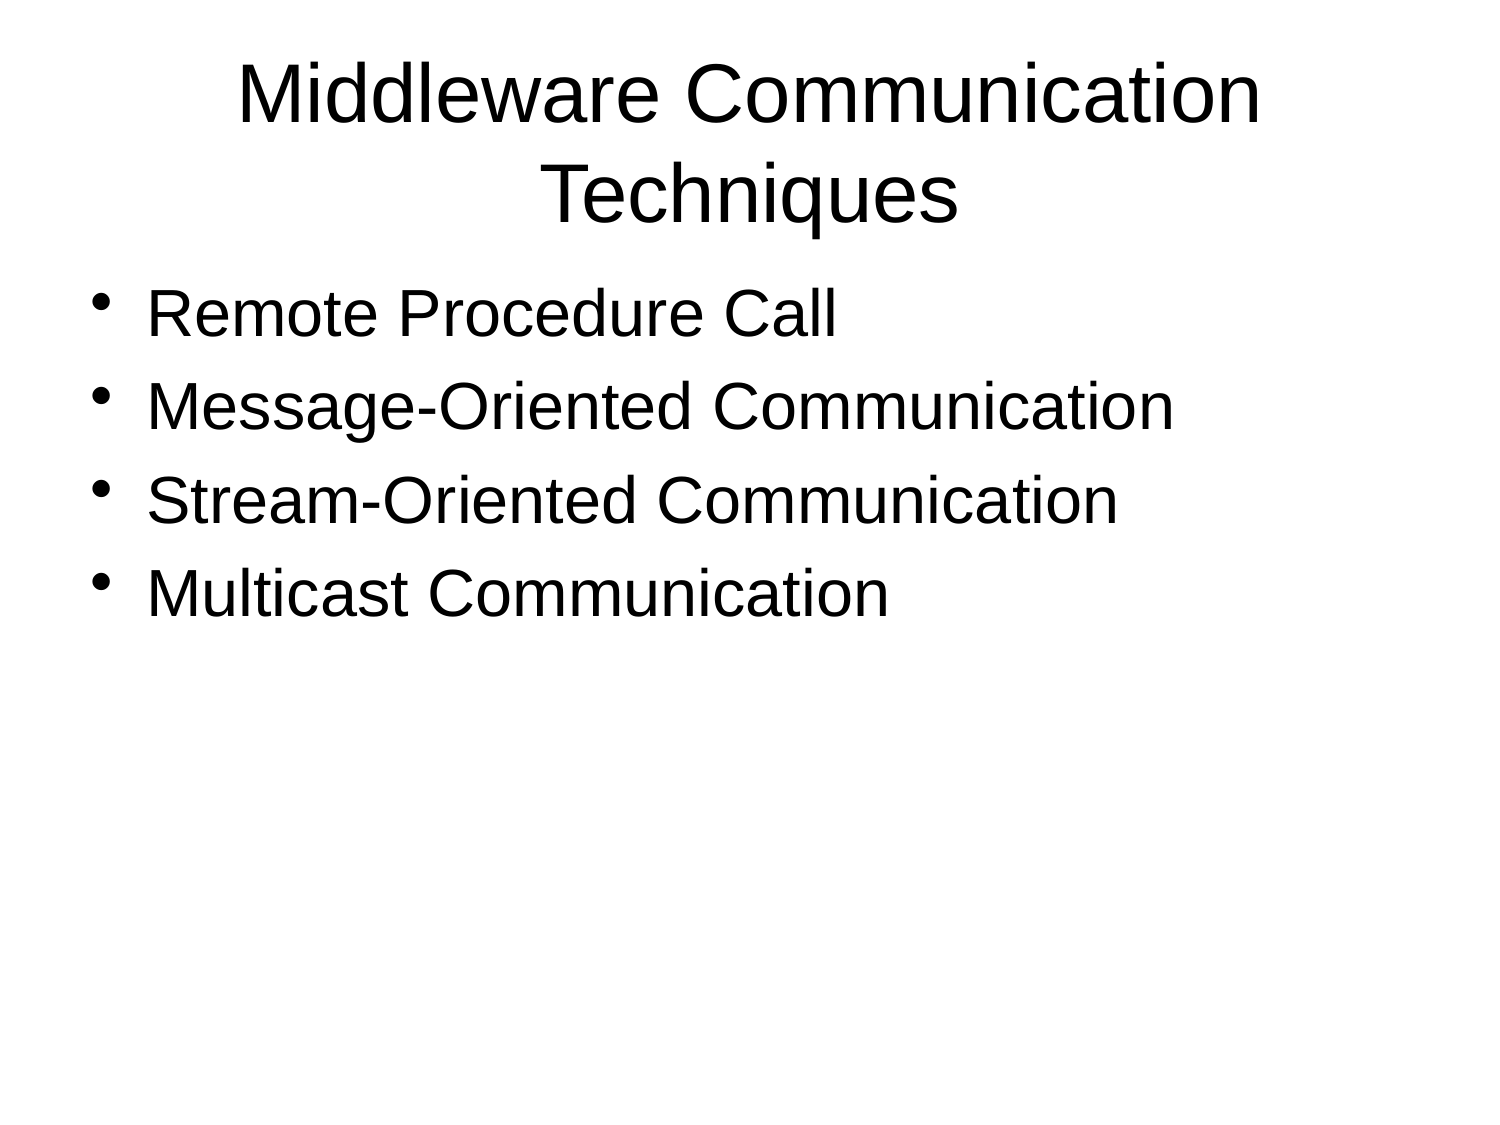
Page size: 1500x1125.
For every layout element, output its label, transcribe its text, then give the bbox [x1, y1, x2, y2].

title Middleware Communication Techniques [74, 44, 1426, 233]
list Remote Procedure Call Message-Oriented Communication Stream-Oriented Communication Multicast Communication [74, 262, 1426, 1006]
